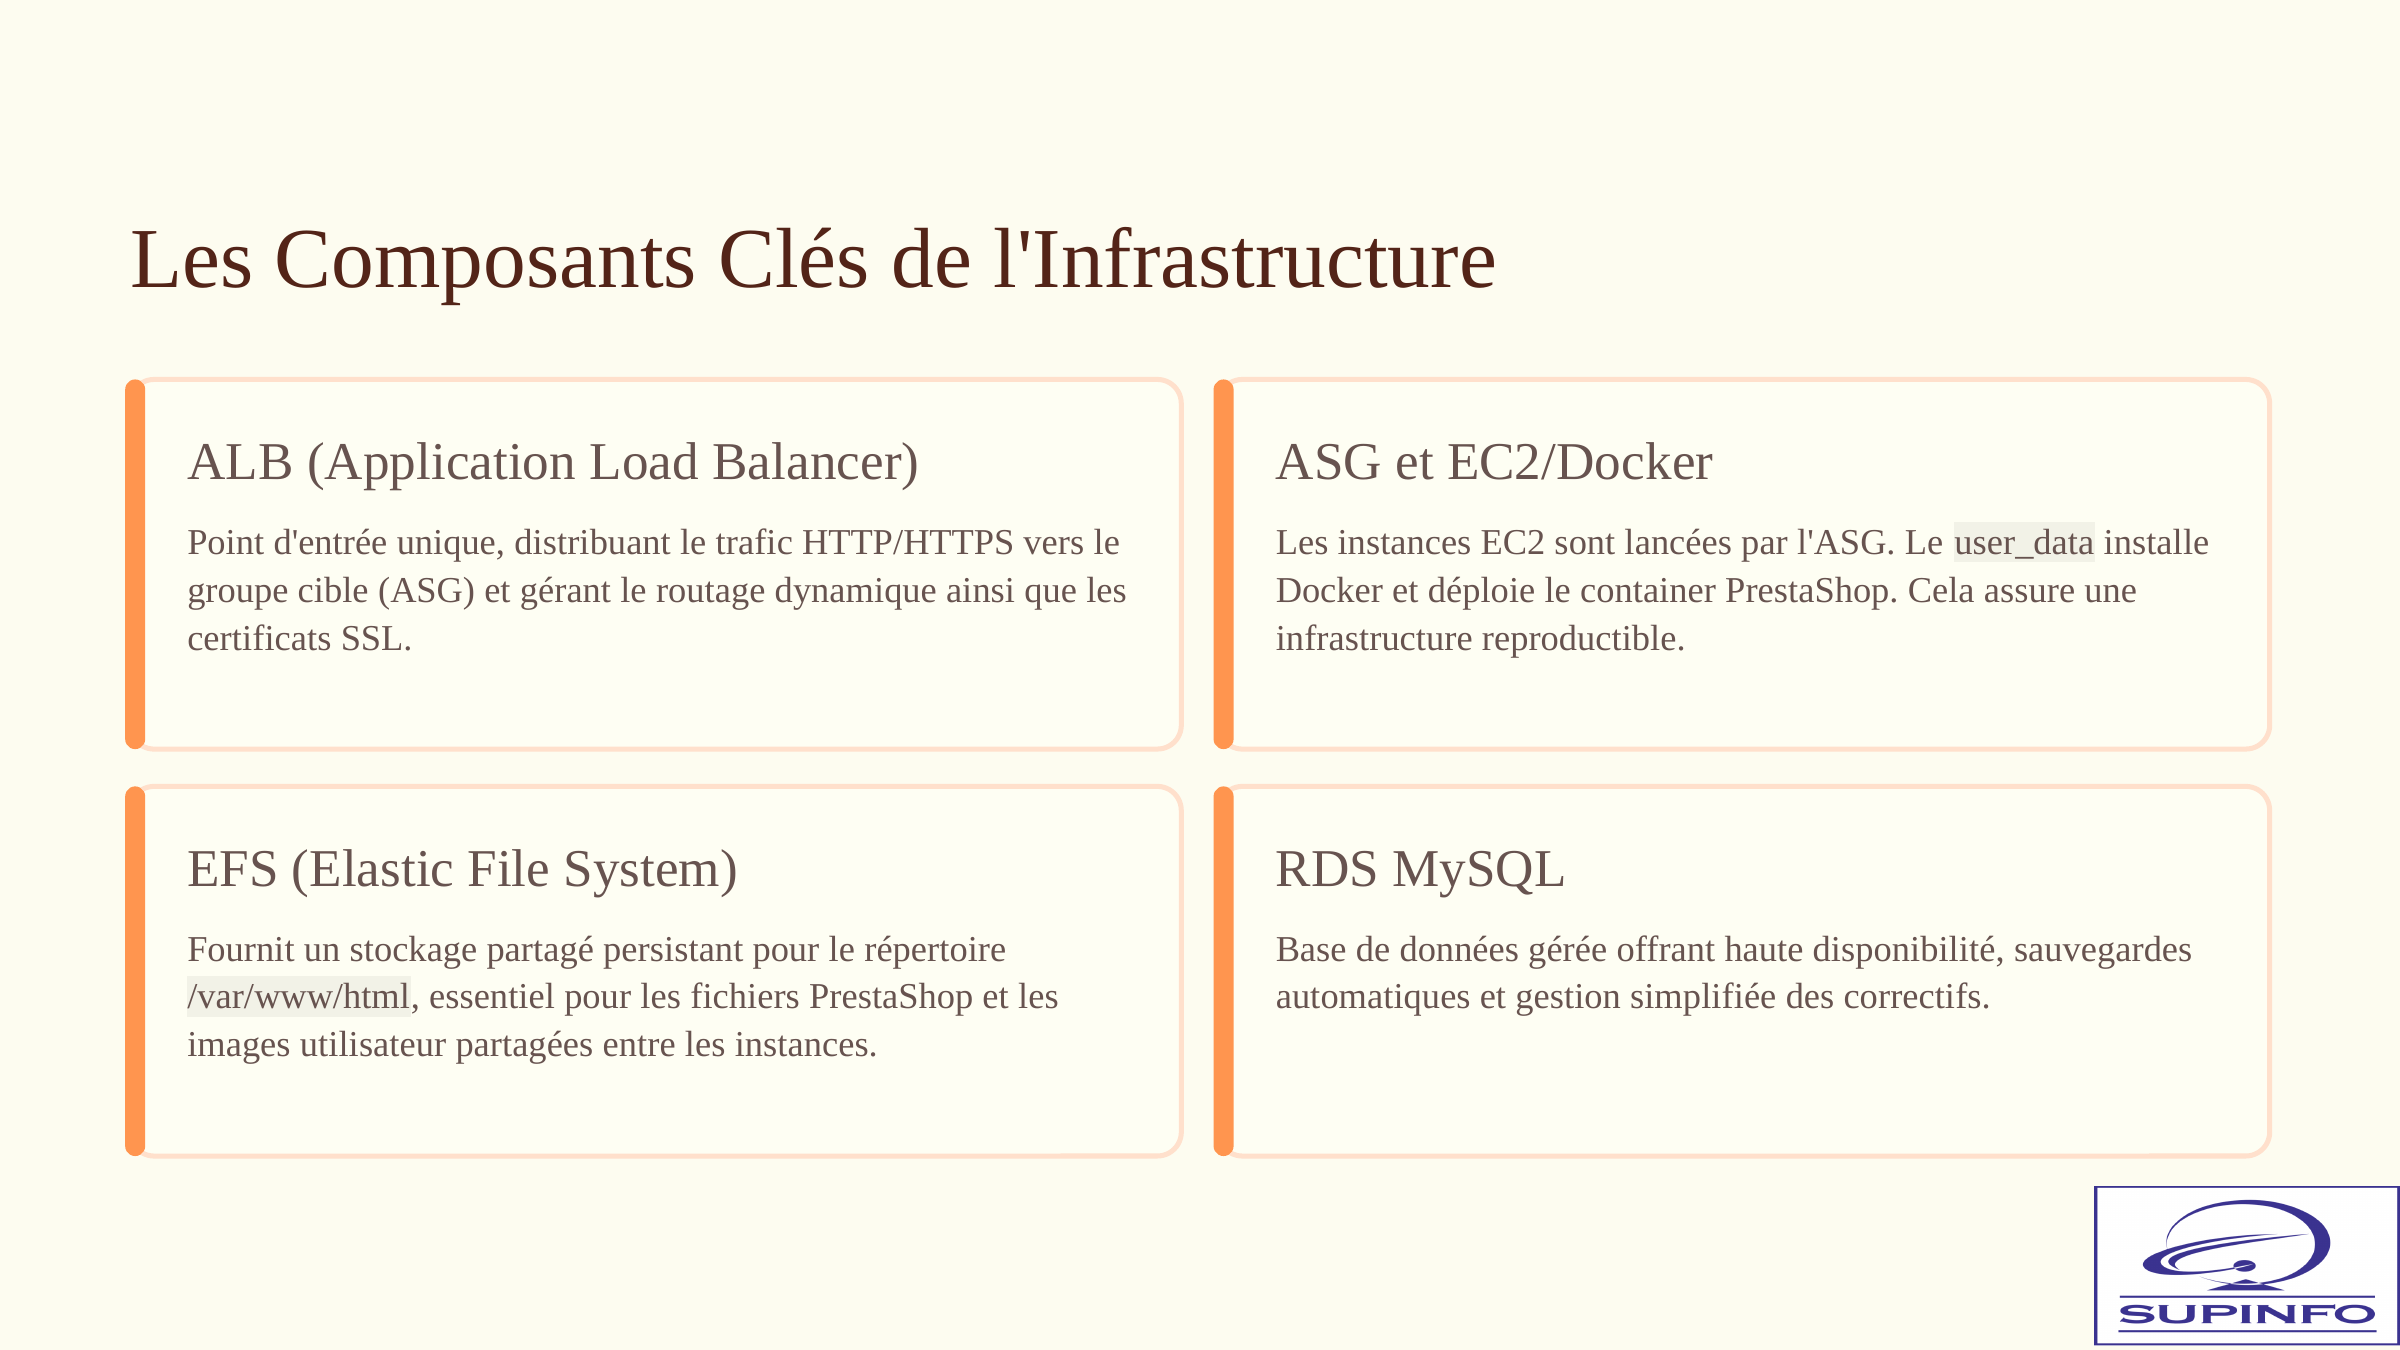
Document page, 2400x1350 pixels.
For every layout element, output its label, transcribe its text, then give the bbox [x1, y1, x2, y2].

text_box [1213, 786, 1234, 1157]
text_box [142, 379, 1182, 750]
text_box [142, 786, 1182, 1157]
picture [2094, 1186, 2400, 1346]
text_box [1231, 786, 2270, 1157]
text_box [125, 786, 146, 1157]
text_box Base de données gérée offrant haute disponibilité, sauvegardes automatiques et gestion simplifiée des correctifs. [1275, 920, 2228, 1066]
text_box [125, 379, 146, 750]
text_box [1231, 379, 2270, 750]
text_box ASG et EC2/Docker [1275, 421, 1811, 492]
text_box Les instances EC2 sont lancées par l'ASG. Le user_data installe Docker et déploie le container PrestaShop. Cela assure une infrastructure reproductible. [1275, 513, 2228, 707]
text_box RDS MySQL [1275, 828, 1811, 899]
text_box [1213, 379, 1234, 750]
text_box ALB (Application Load Balancer) [187, 421, 956, 492]
text_box EFS (Elastic File System) [187, 828, 736, 899]
text_box Les Composants Clés de l'Infrastructure [130, 193, 1636, 305]
text_box Point d'entrée unique, distribuant le trafic HTTP/HTTPS vers le groupe cible (ASG) et gérant le routage dynamique ainsi que les certificats SSL. [187, 513, 1140, 659]
text_box Fournit un stockage partagé persistant pour le répertoire /var/www/html, essentiel pour les fichiers PrestaShop et les images utilisateur partagées entre les instances. [187, 920, 1140, 1114]
